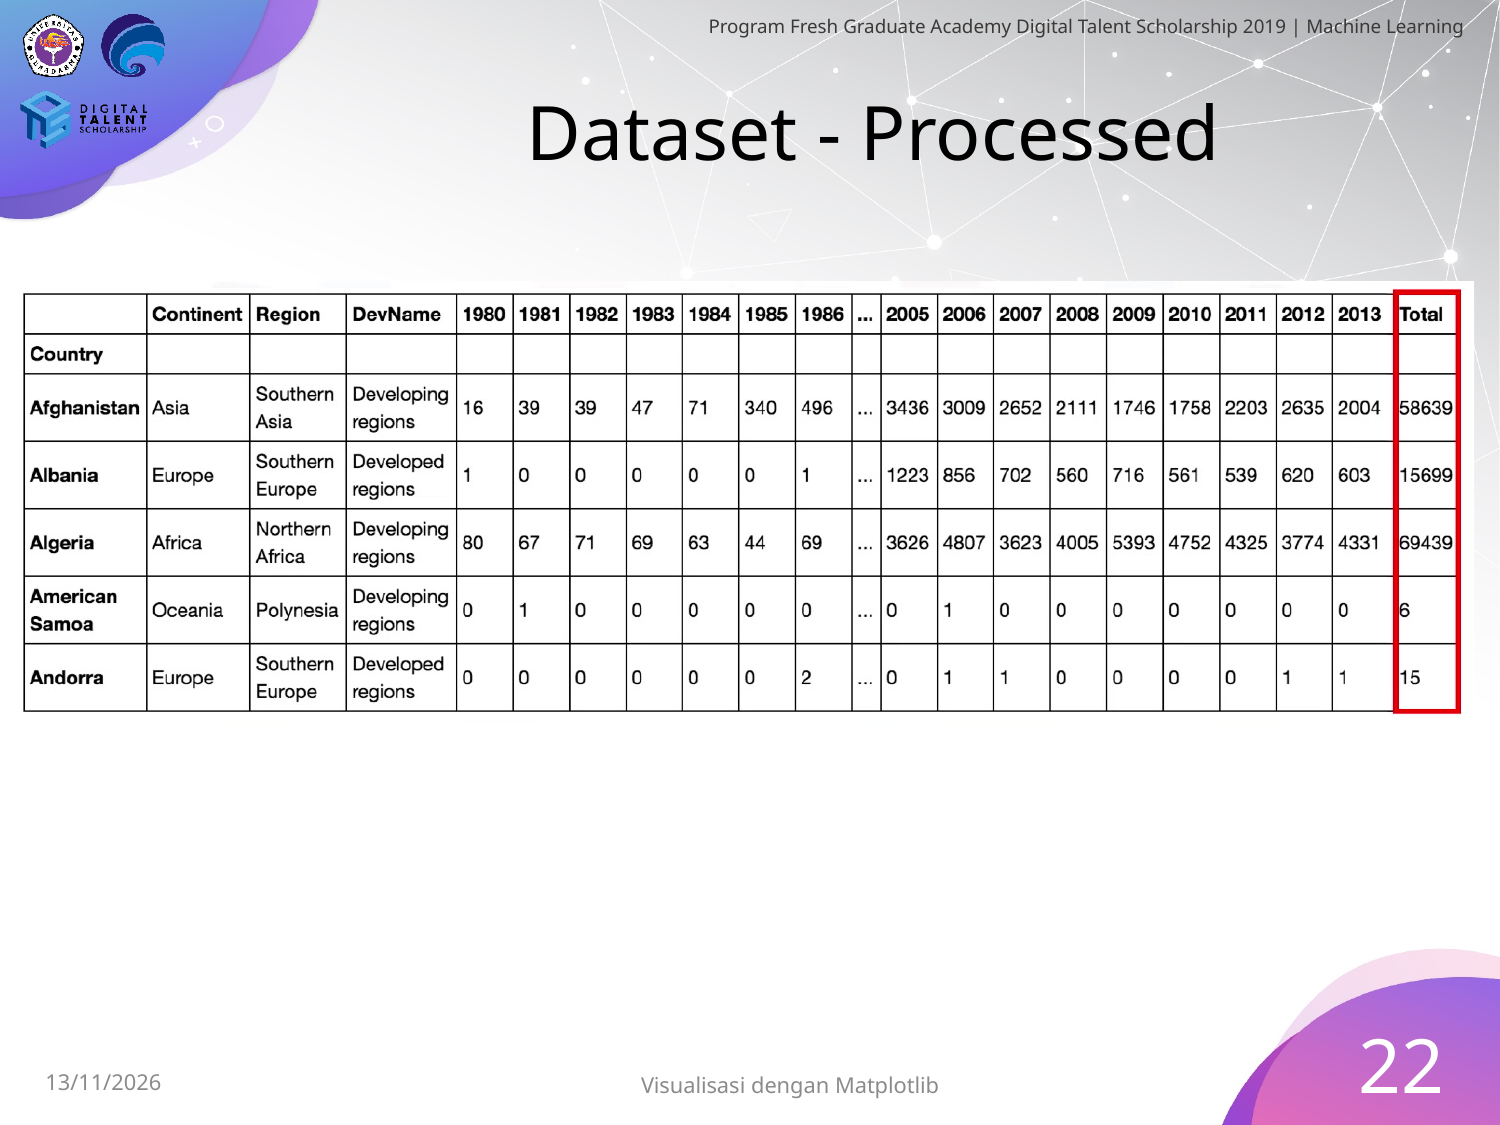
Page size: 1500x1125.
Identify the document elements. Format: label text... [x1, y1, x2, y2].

footer Visualisasi dengan Matplotlib [386, 1055, 1195, 1114]
slide_number 22 [1327, 1025, 1477, 1115]
picture [0, 0, 1500, 1125]
title Dataset - Processed [271, 66, 1477, 207]
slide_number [30, 1053, 272, 1114]
